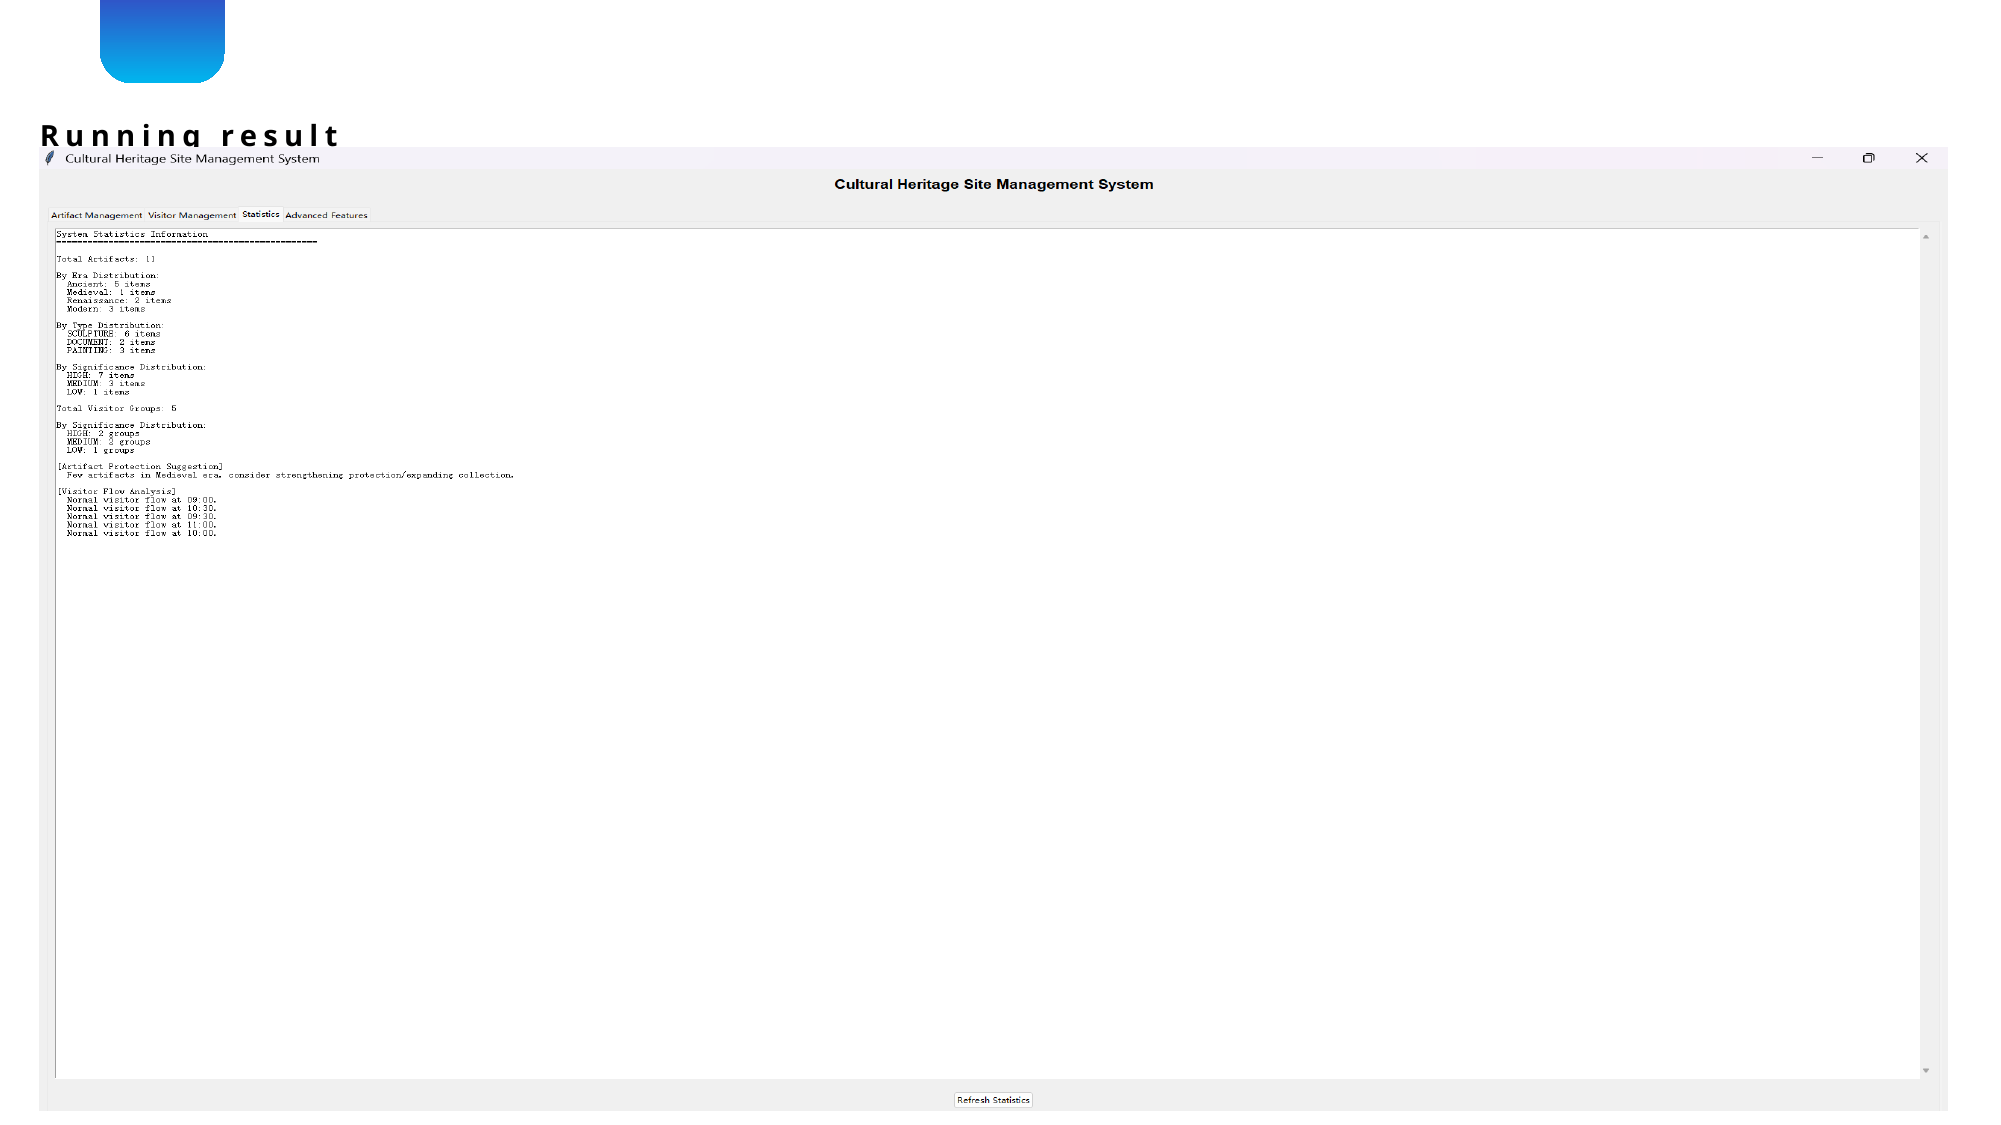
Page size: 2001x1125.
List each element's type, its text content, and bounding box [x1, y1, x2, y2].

title Running result [39, 99, 855, 146]
text_box [98, 0, 227, 85]
picture [39, 146, 1949, 1111]
